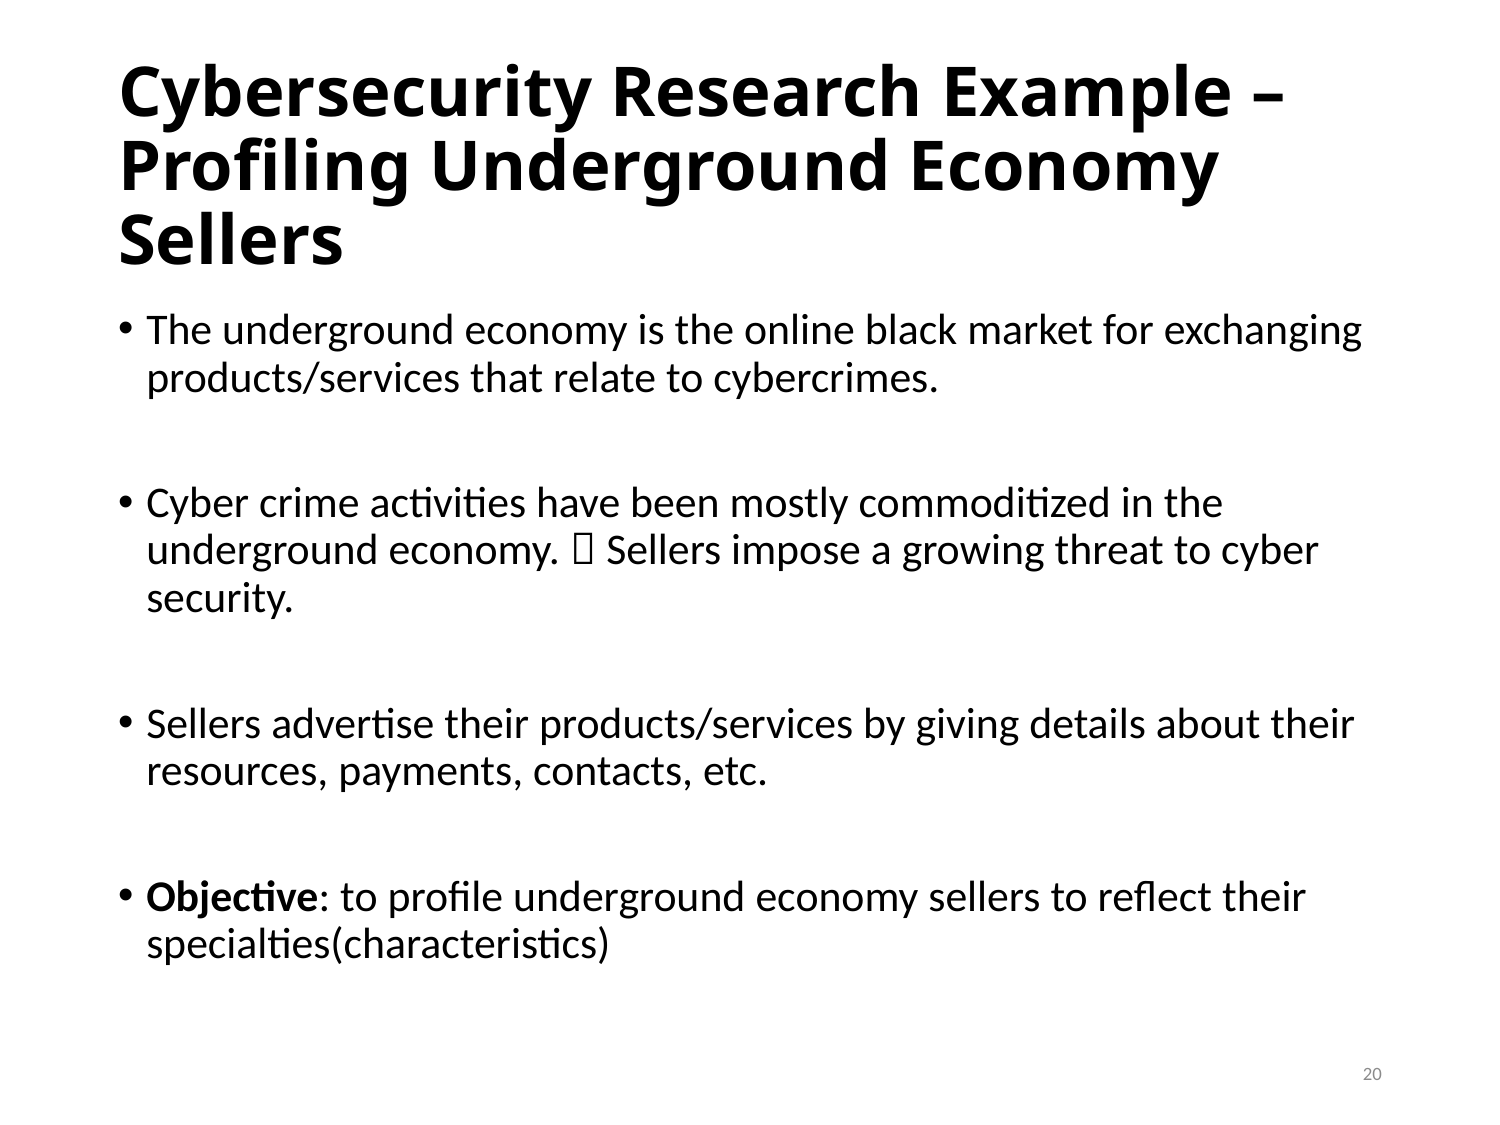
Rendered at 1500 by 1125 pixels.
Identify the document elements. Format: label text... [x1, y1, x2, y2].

slide_number 20 [1059, 1042, 1397, 1103]
title Cybersecurity Research Example – Profiling Underground Economy Sellers [103, 59, 1397, 278]
list The underground economy is the online black market for exchanging products/services that relate to cybercrimes. Cyber crime activities have been mostly commoditized in the underground economy.  Sellers impose a growing threat to cyber security. Sellers advertise their products/services by giving details about their resources, payments, contacts, etc. Objective: to profile underground economy sellers to reflect their specialties(characteristics) [103, 299, 1397, 1014]
